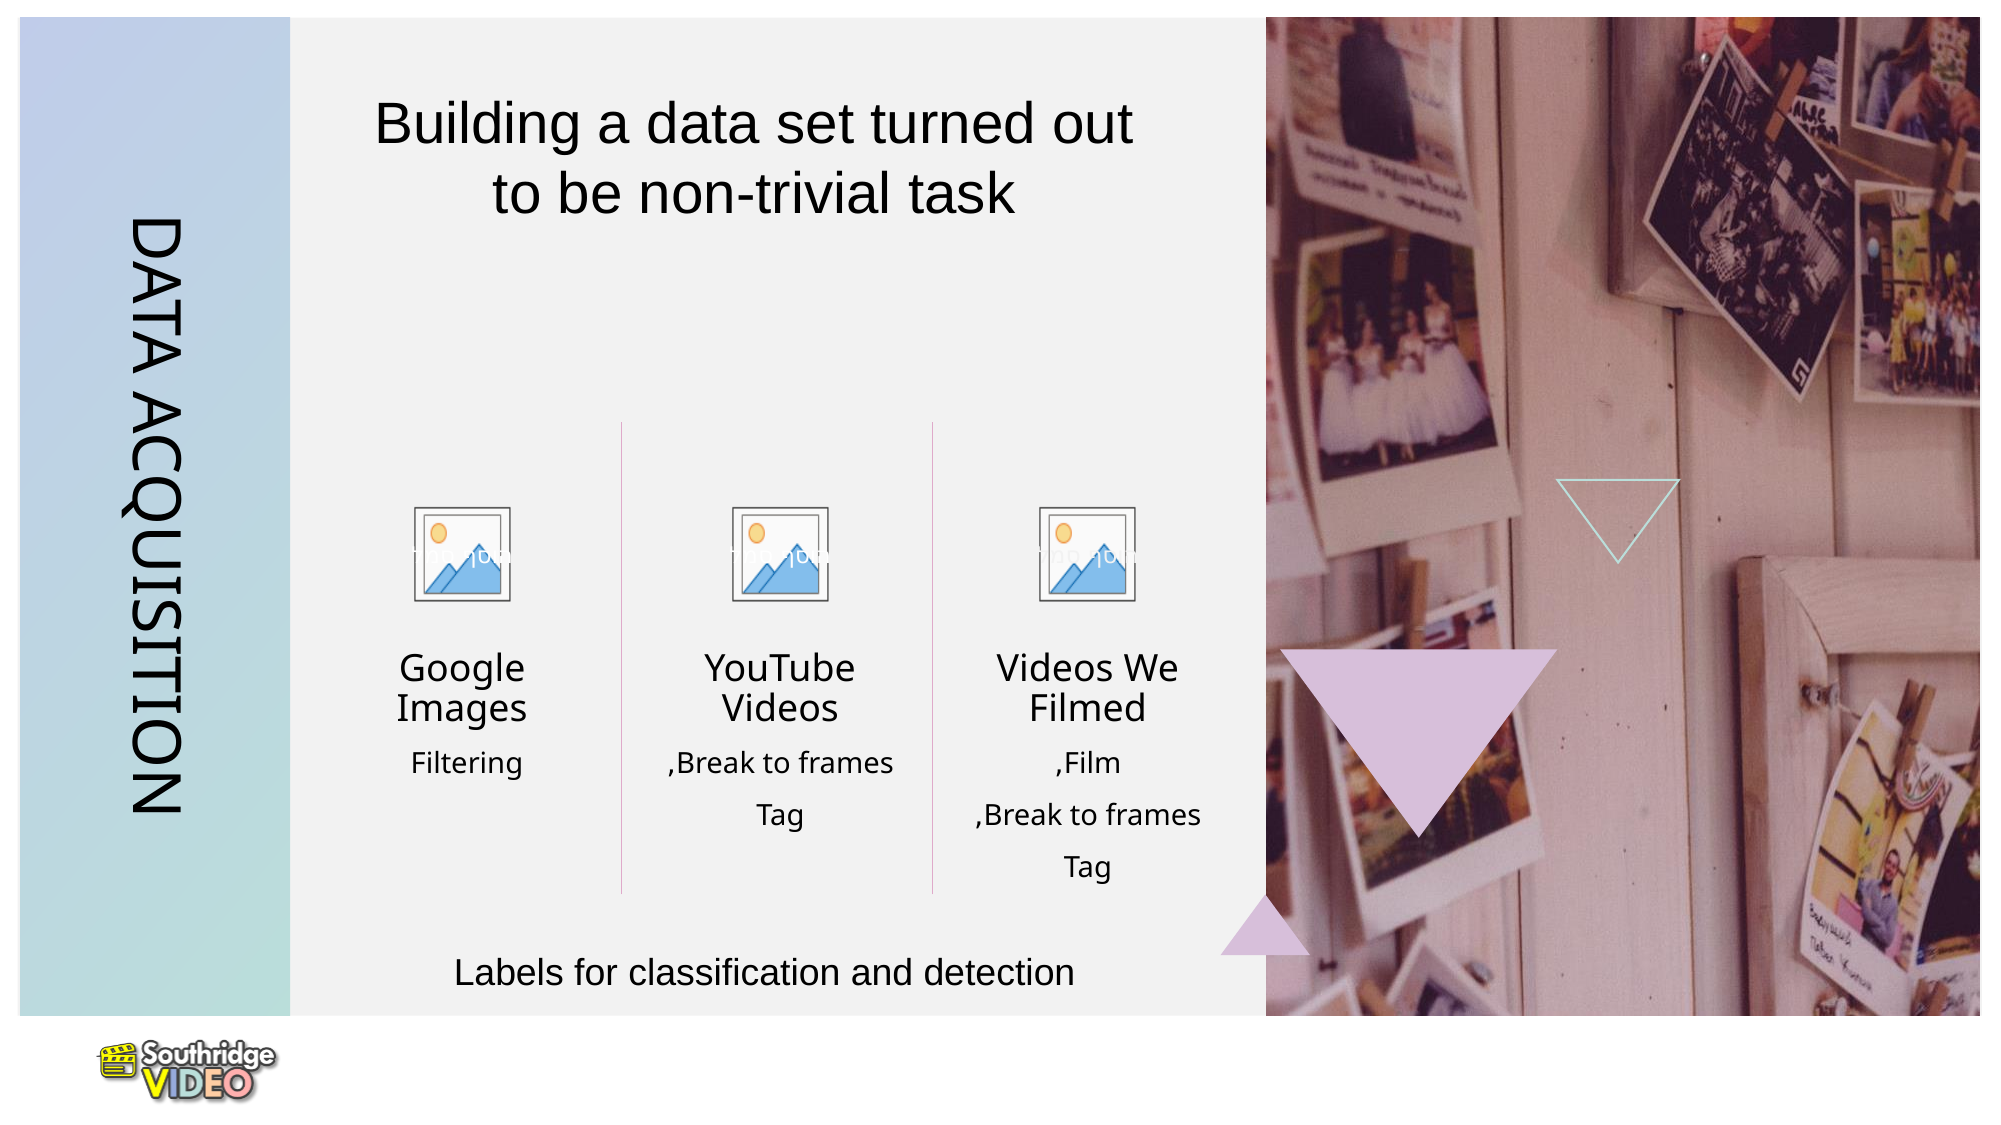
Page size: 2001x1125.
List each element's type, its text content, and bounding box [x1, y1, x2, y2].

picture [94, 1022, 293, 1125]
title Data acquisition [20, 17, 291, 1016]
list Google Images [329, 648, 596, 697]
picture [1266, 17, 1980, 1016]
text_box Labels for classification and detection [289, 940, 1250, 1001]
picture [729, 503, 832, 606]
list YouTube Videos [647, 648, 914, 697]
picture [1036, 503, 1139, 606]
picture [411, 503, 514, 606]
list Break to frames, Tag [647, 748, 914, 916]
text_box Building a data set turned out to be non-trivial task [348, 78, 1161, 303]
list Videos We Filmed [955, 648, 1220, 697]
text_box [1220, 479, 1679, 956]
list Film, Break to frames, Tag [955, 748, 1220, 916]
list Filtering [329, 748, 596, 916]
